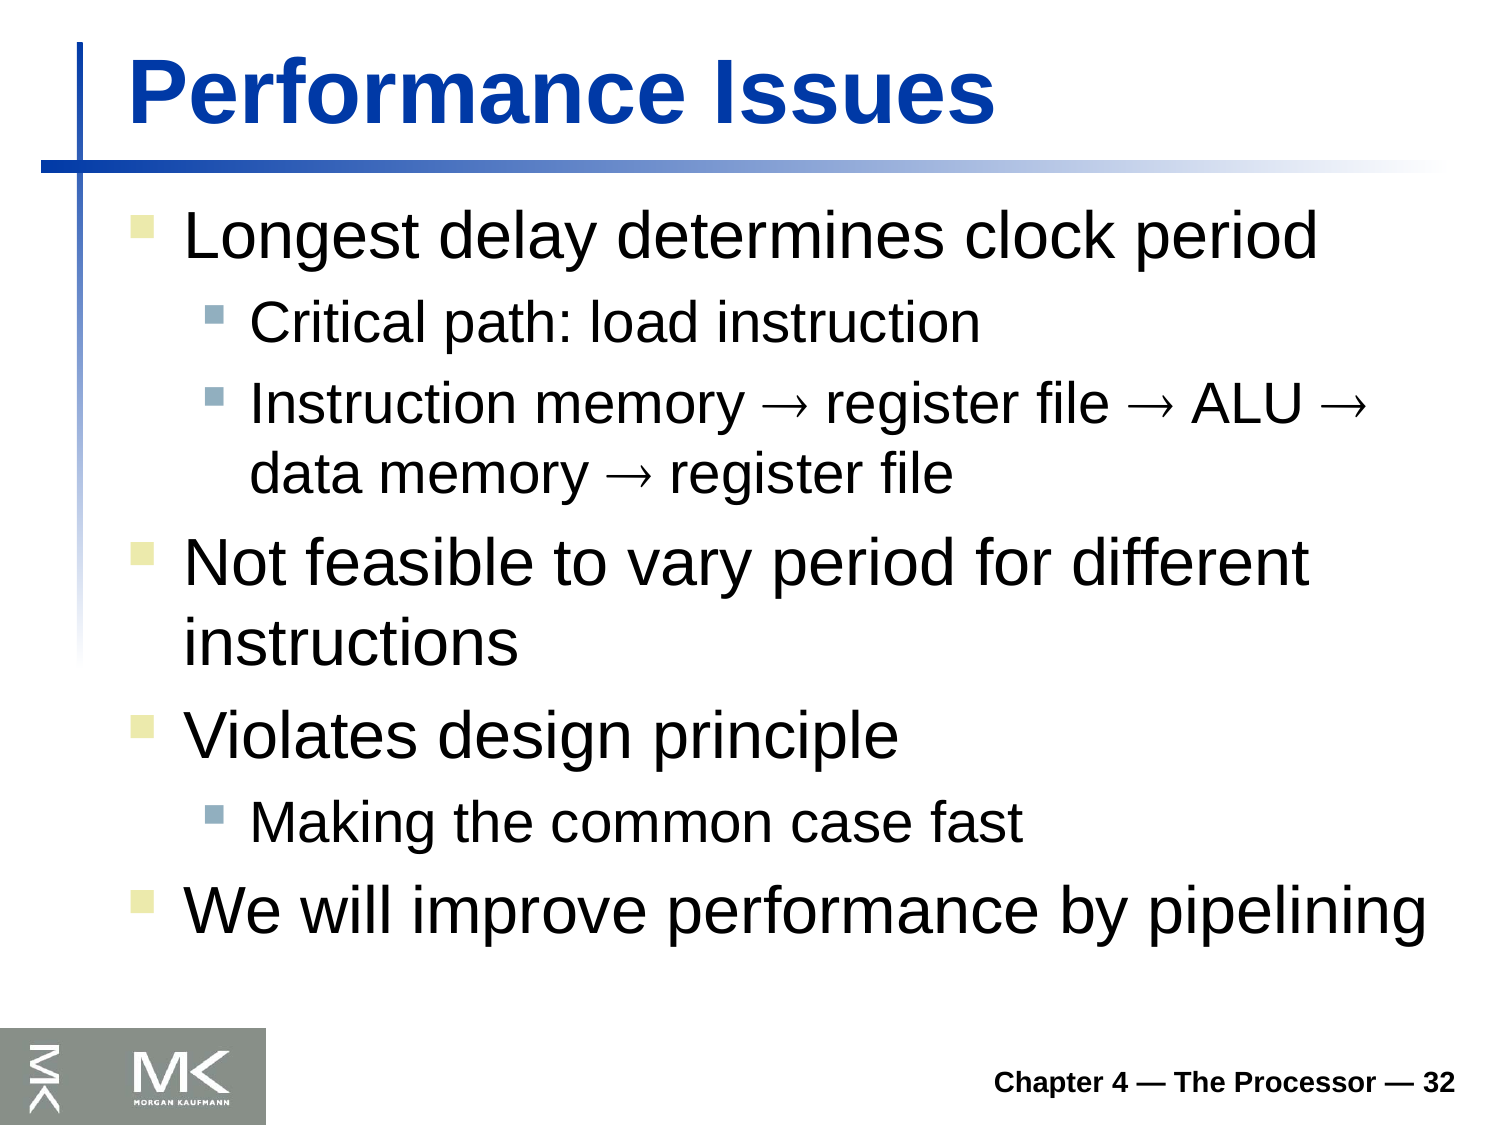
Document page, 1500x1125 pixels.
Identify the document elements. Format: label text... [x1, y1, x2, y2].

text_box [612, 161, 617, 173]
title Performance Issues [111, 23, 1468, 150]
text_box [793, 161, 797, 173]
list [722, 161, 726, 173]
picture [0, 1028, 266, 1125]
list Longest delay determines clock period Critical path: load instruction Instruction memory  register file  ALU  data memory  register file Not feasible to vary period for different instructions Violates design principle Making the common case fast We will improve performance by pipelining [111, 184, 1470, 1024]
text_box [815, 161, 819, 173]
footer Chapter 4 — The Processor — 32 [277, 1046, 1471, 1106]
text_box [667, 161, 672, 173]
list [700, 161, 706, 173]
